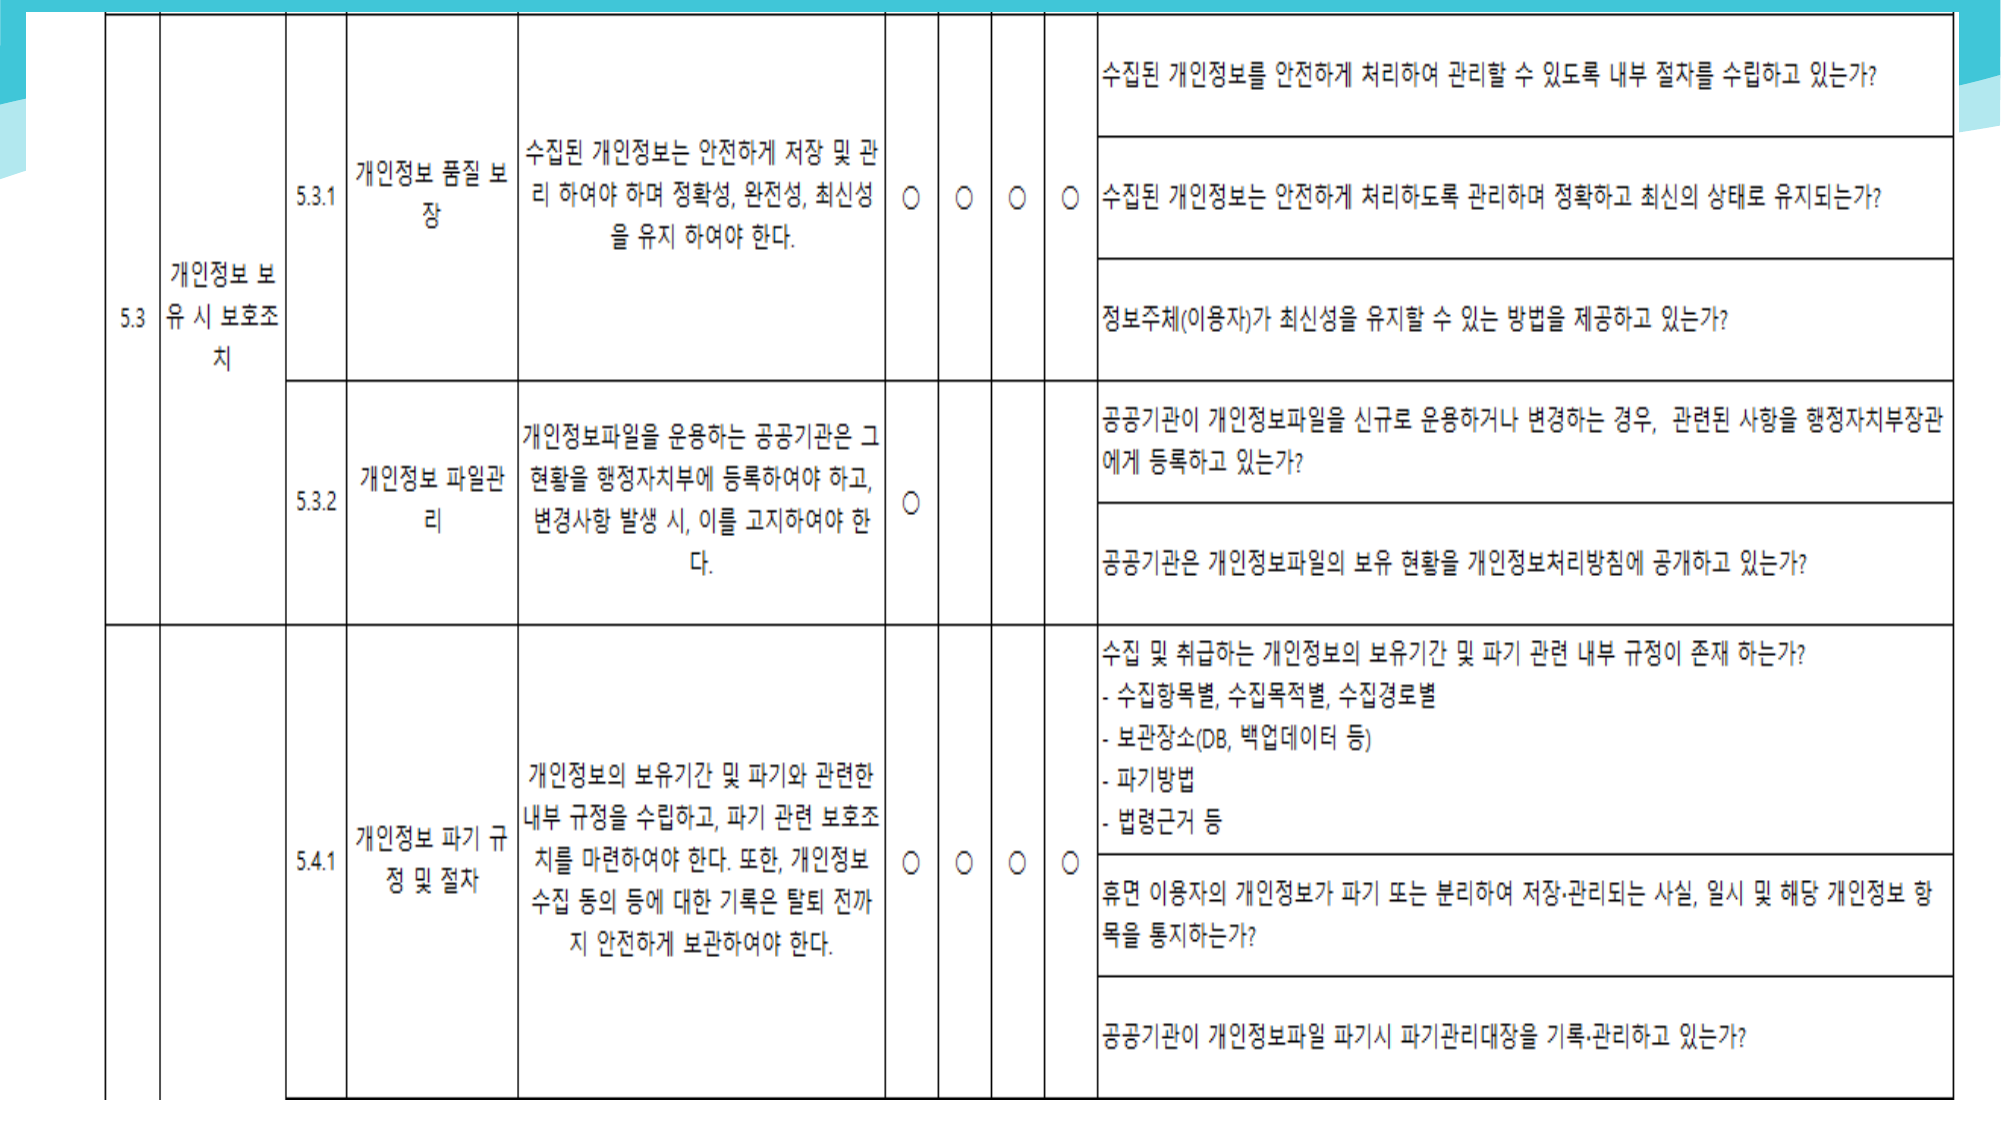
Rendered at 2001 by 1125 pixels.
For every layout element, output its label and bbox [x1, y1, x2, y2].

list [25, 11, 1960, 1100]
